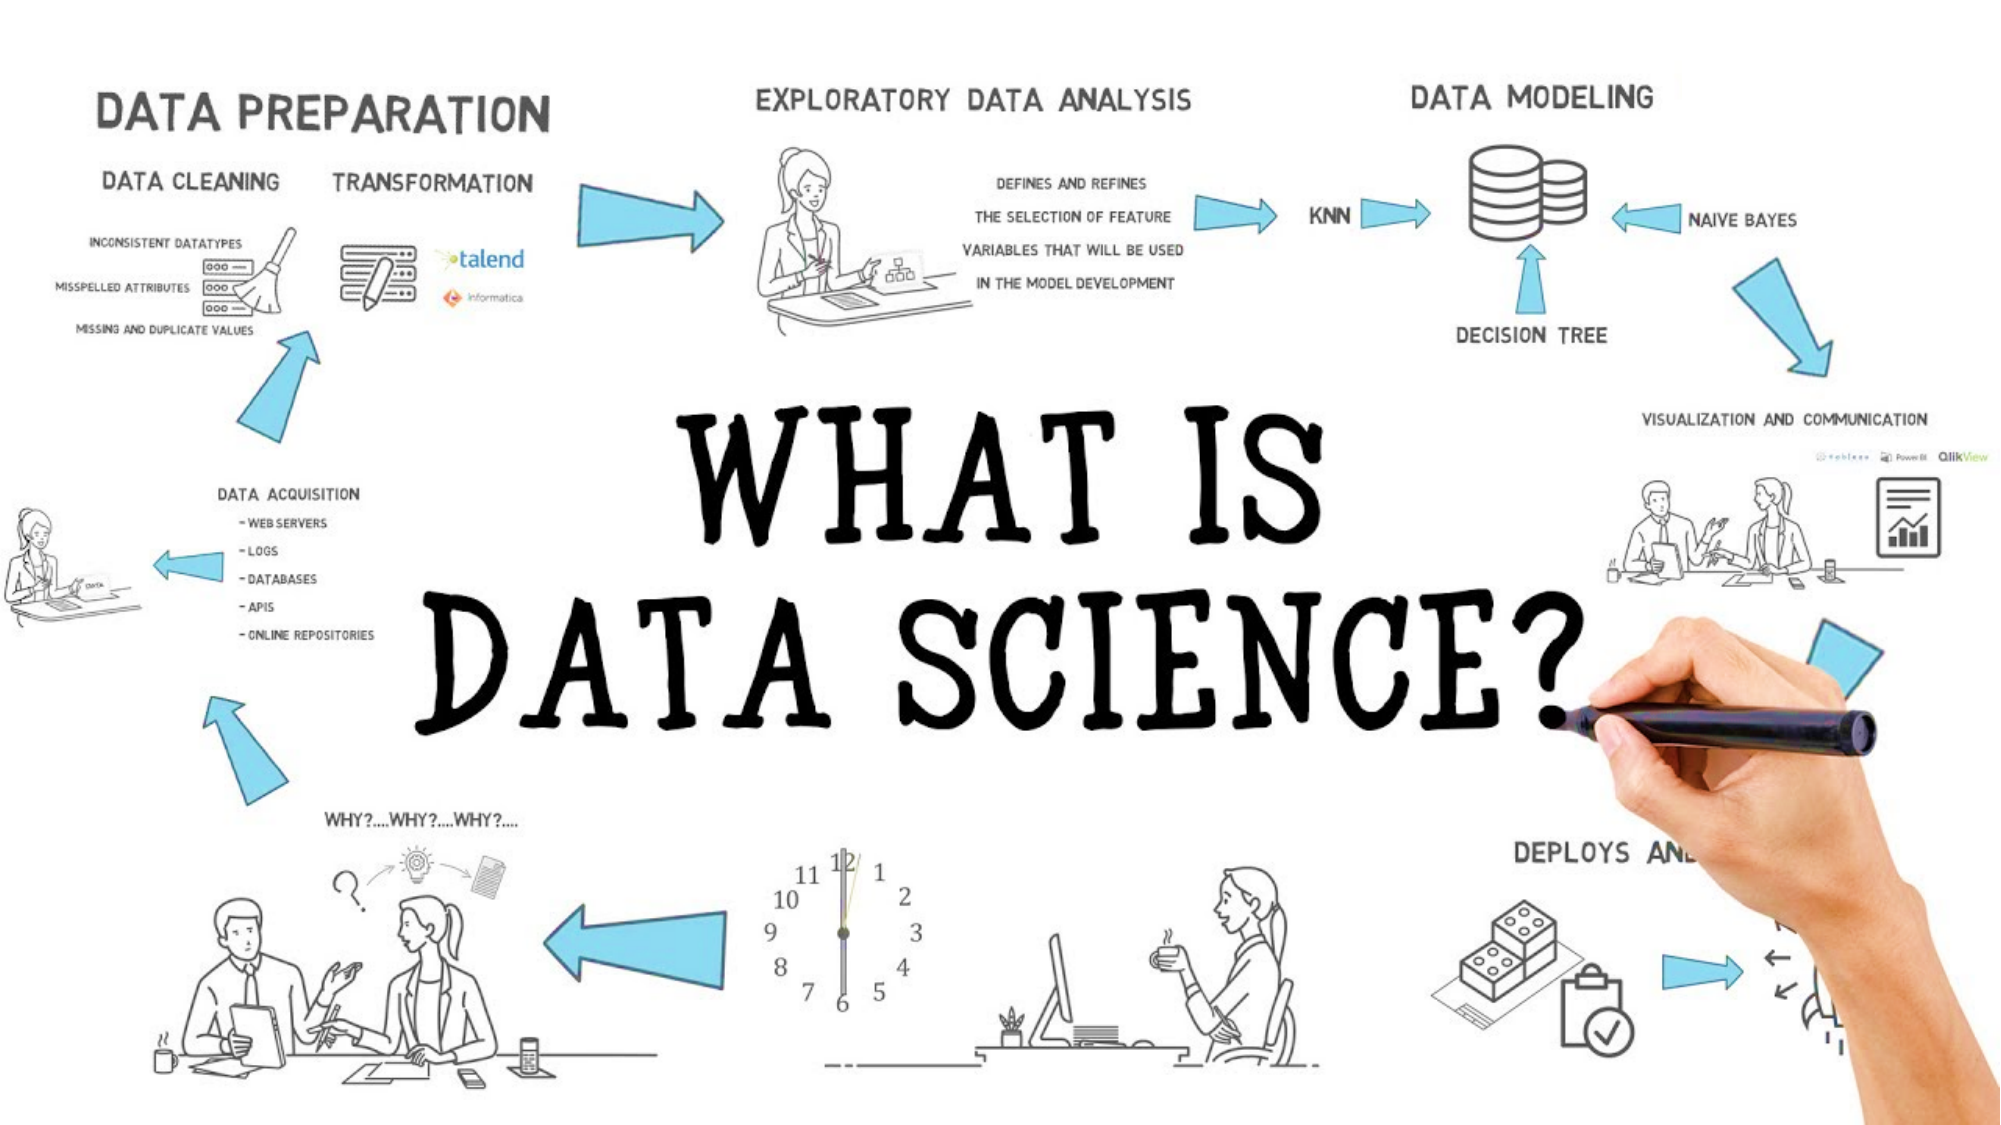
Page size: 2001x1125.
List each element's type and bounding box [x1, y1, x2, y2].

text_box [0, 0, 2000, 1125]
